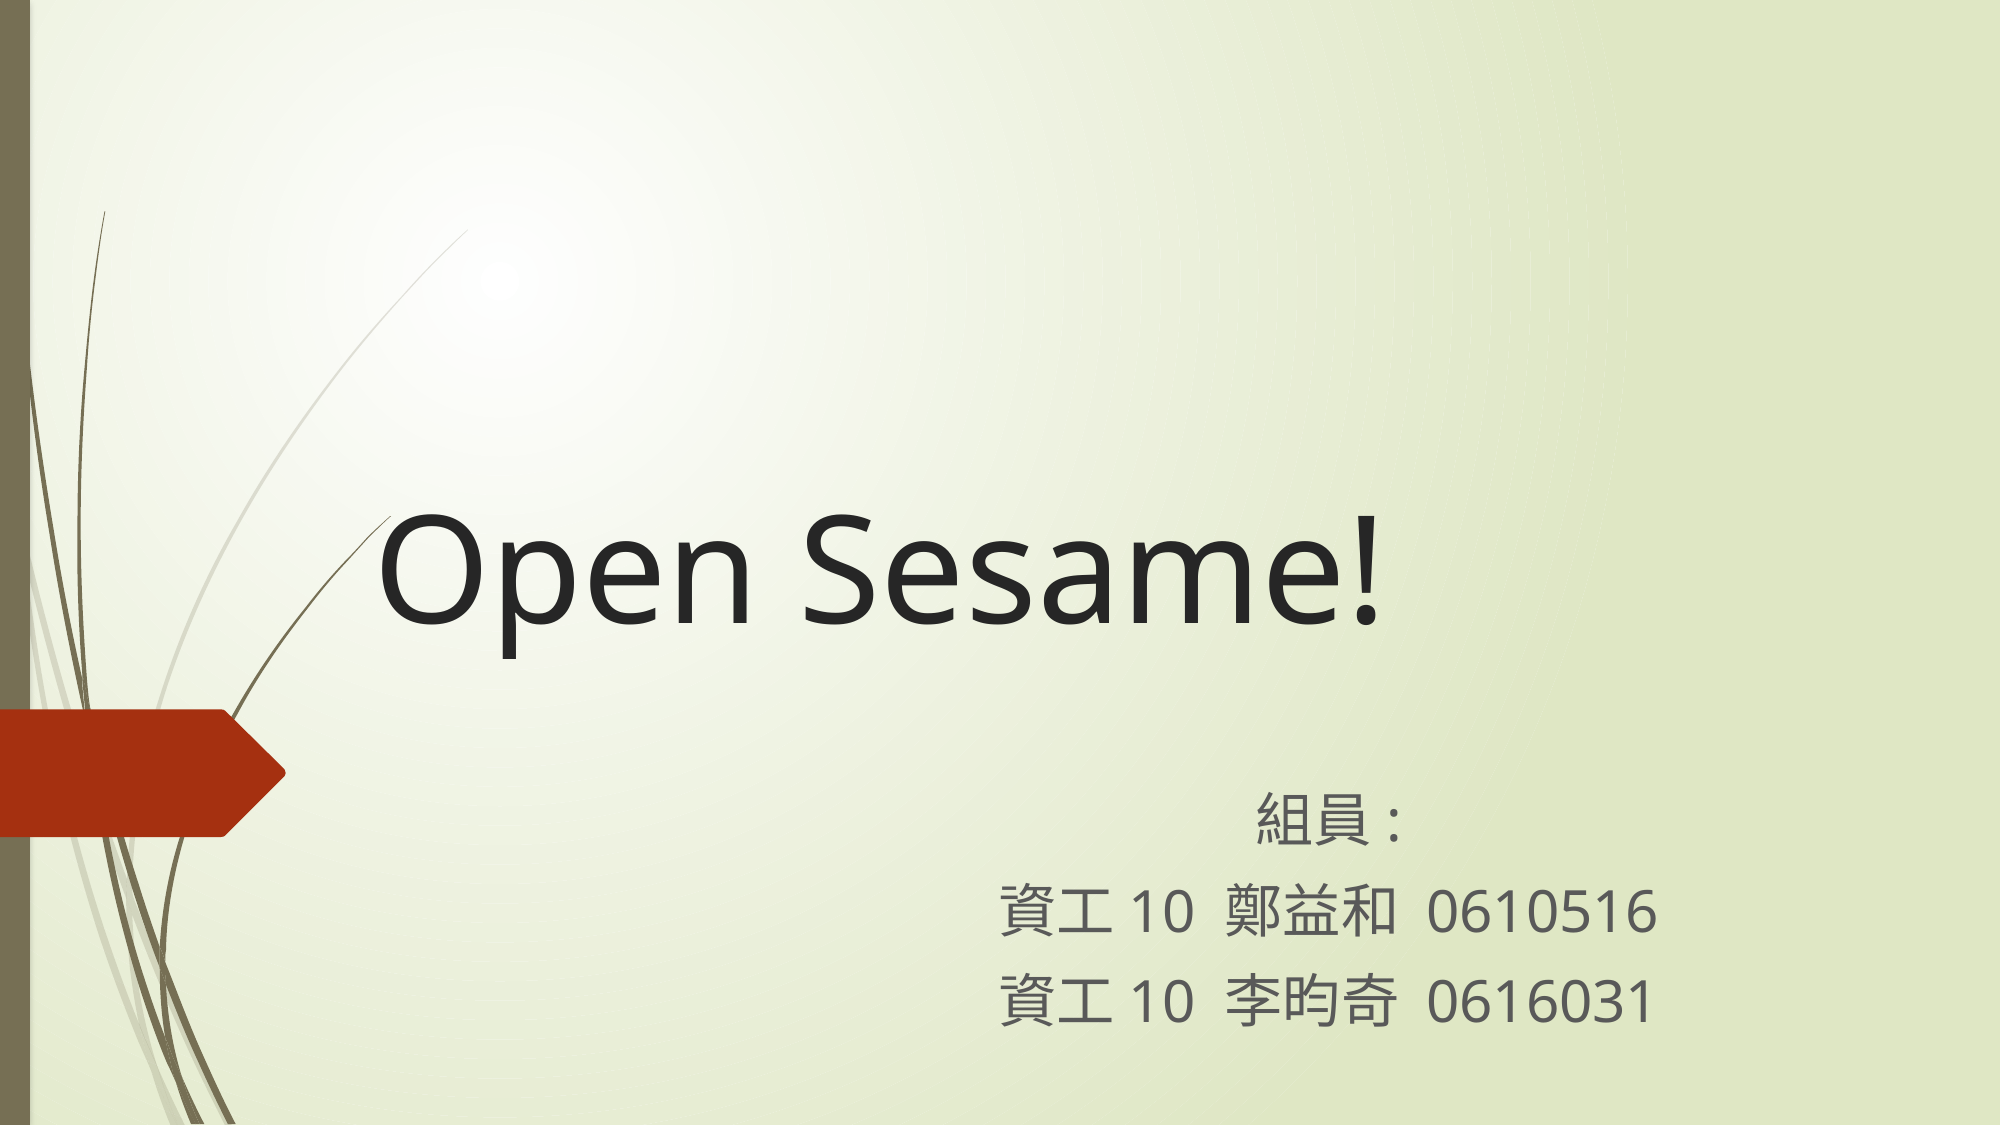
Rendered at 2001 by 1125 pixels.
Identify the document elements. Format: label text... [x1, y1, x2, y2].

subtitle 組員: 資工10 鄭益和 0610516 資工10 李昀奇 0616031 [597, 775, 2000, 961]
title Open Sesame! [358, 289, 1821, 662]
